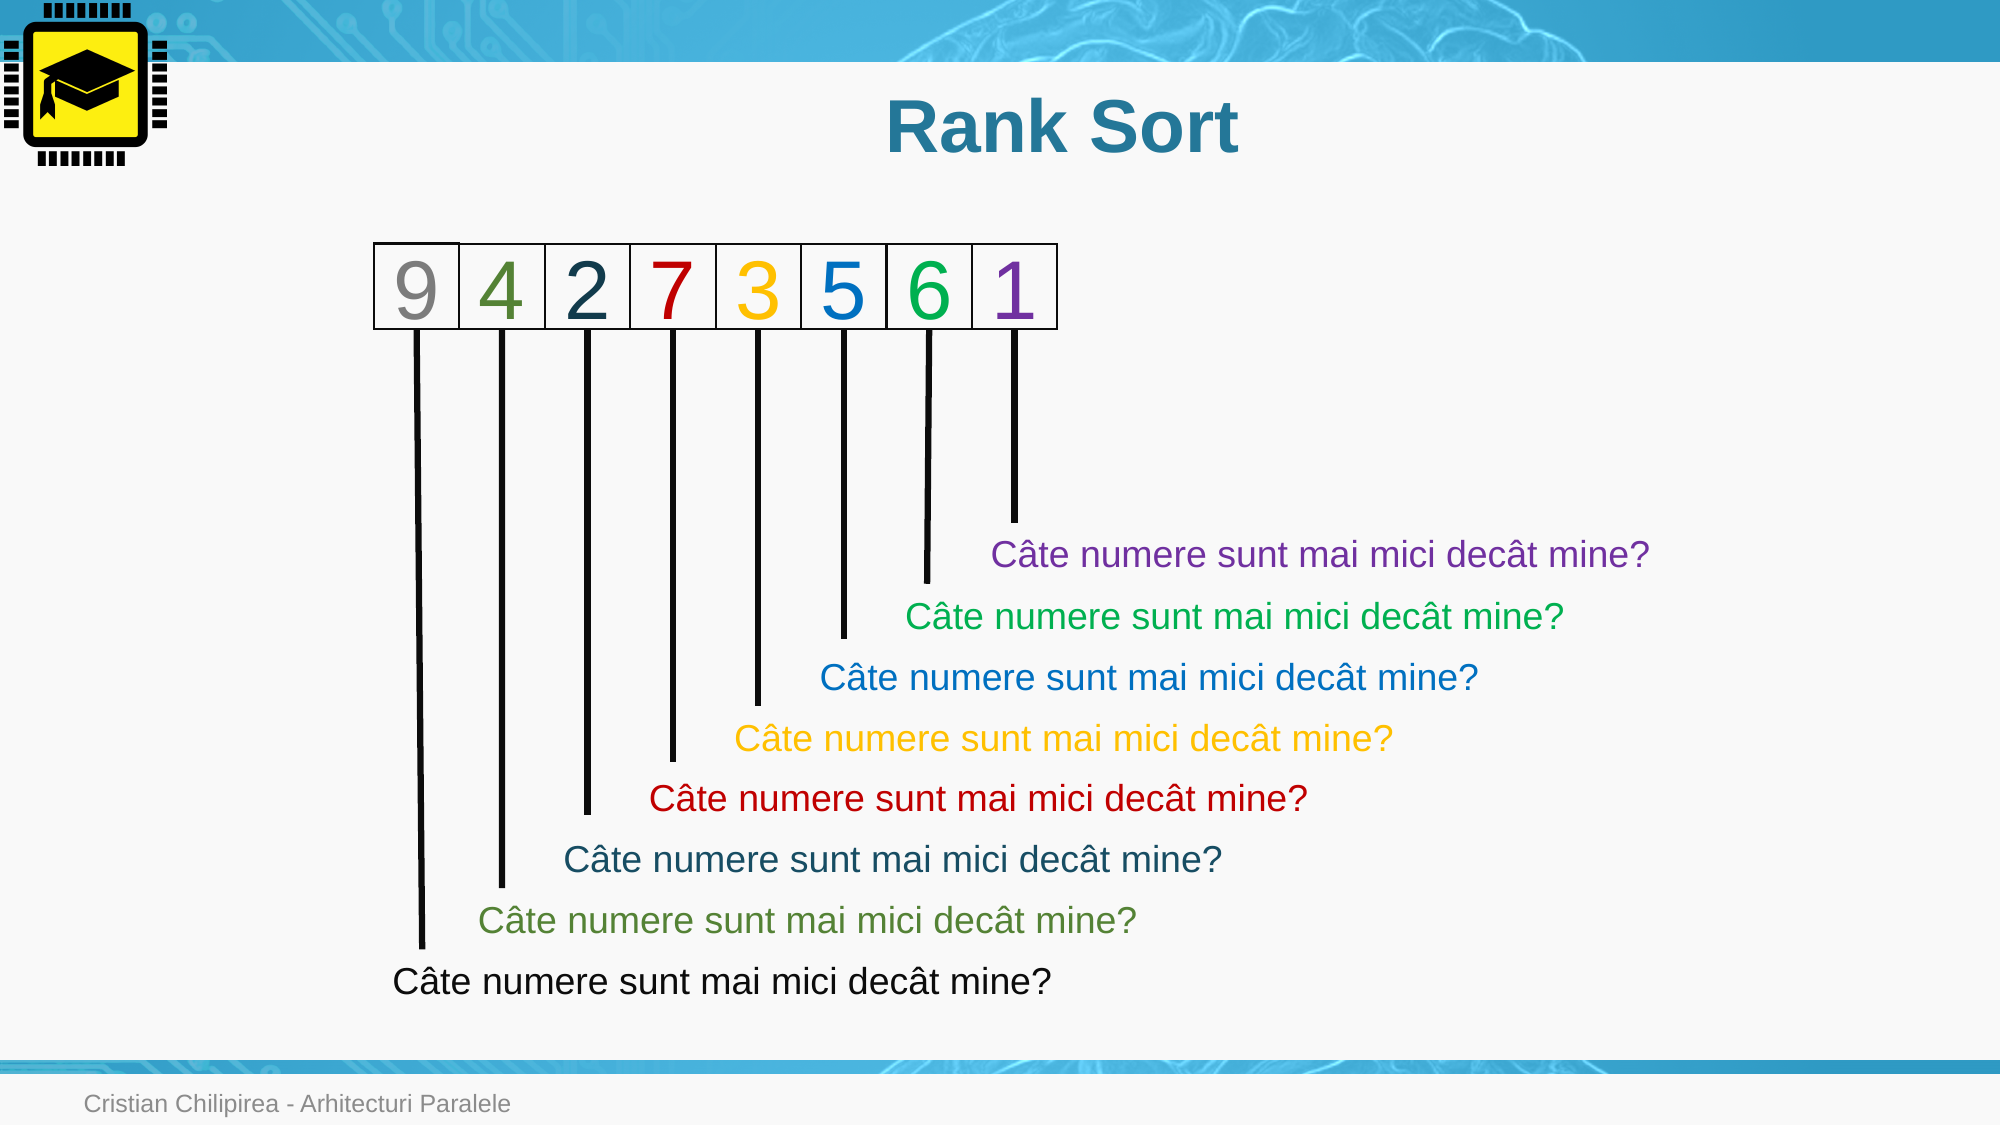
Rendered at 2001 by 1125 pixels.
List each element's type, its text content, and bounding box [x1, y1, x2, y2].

text_box Câte numere sunt mai mici decât mine? [975, 523, 1666, 583]
text_box Câte numere sunt mai mici decât mine? [463, 888, 1153, 949]
text_box Câte numere sunt mai mici decât mine? [377, 949, 1068, 1010]
text_box 2 [544, 243, 629, 330]
text_box 3 [715, 243, 800, 330]
text_box 9 [373, 242, 460, 330]
text_box Câte numere sunt mai mici decât mine? [634, 766, 1324, 827]
text_box Câte numere sunt mai mici decât mine? [890, 584, 1580, 645]
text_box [416, 329, 423, 950]
text_box 1 [971, 243, 1058, 330]
text_box Câte numere sunt mai mici decât mine? [548, 827, 1238, 888]
text_box 6 [885, 243, 971, 330]
footer Cristian Chilipirea - Arhitecturi Paralele [68, 1083, 1542, 1125]
text_box 4 [458, 243, 544, 330]
text_box Câte numere sunt mai mici decât mine? [804, 645, 1495, 706]
picture [0, 1060, 2000, 1074]
title Rank Sort [170, 76, 1955, 180]
text_box Câte numere sunt mai mici decât mine? [719, 706, 1409, 766]
picture [0, 0, 2000, 166]
text_box 7 [629, 243, 715, 330]
text_box 5 [800, 243, 885, 330]
